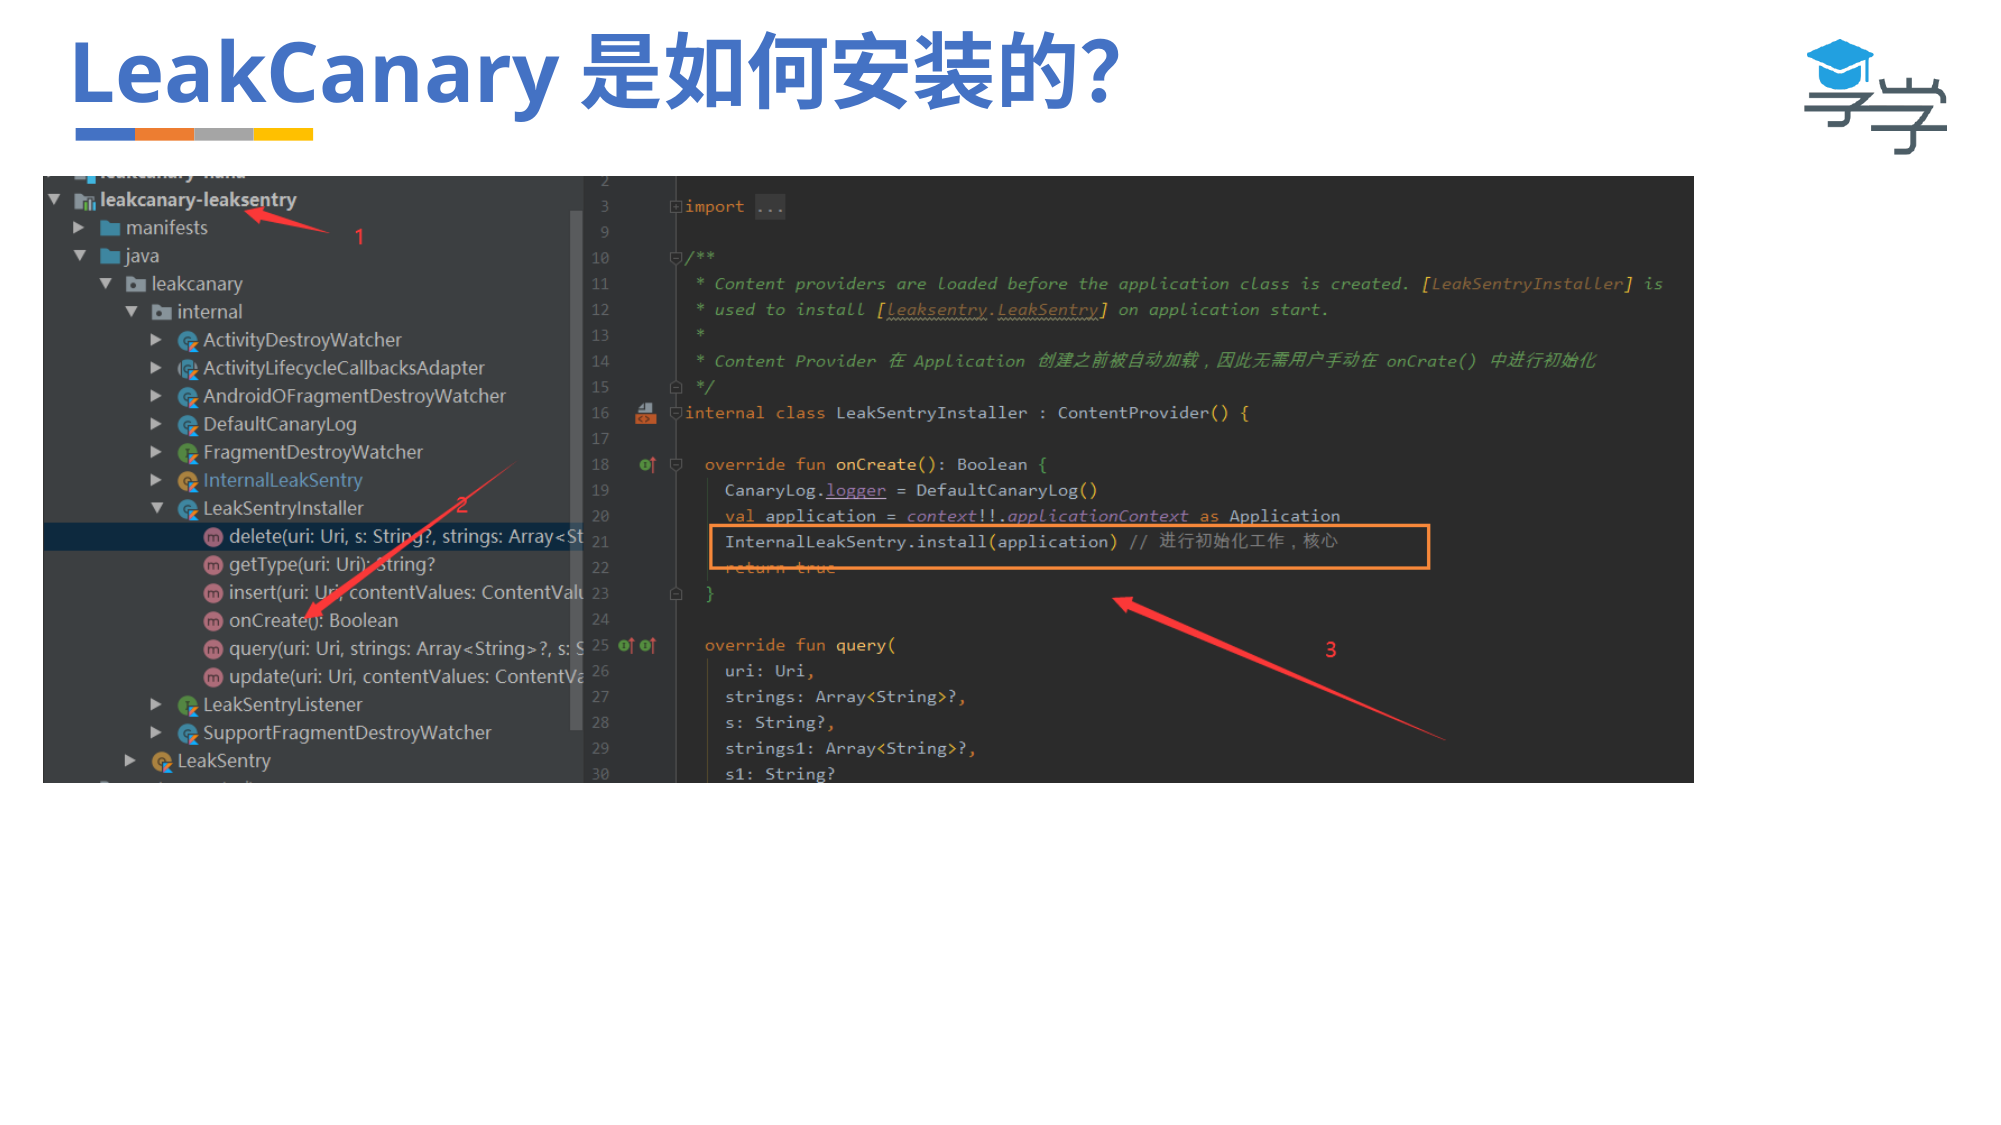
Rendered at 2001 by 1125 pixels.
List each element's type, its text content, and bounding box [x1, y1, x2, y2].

title LeakCanary是如何安装的？ [53, 20, 1779, 129]
picture [1799, 20, 1952, 173]
picture [43, 176, 1694, 783]
